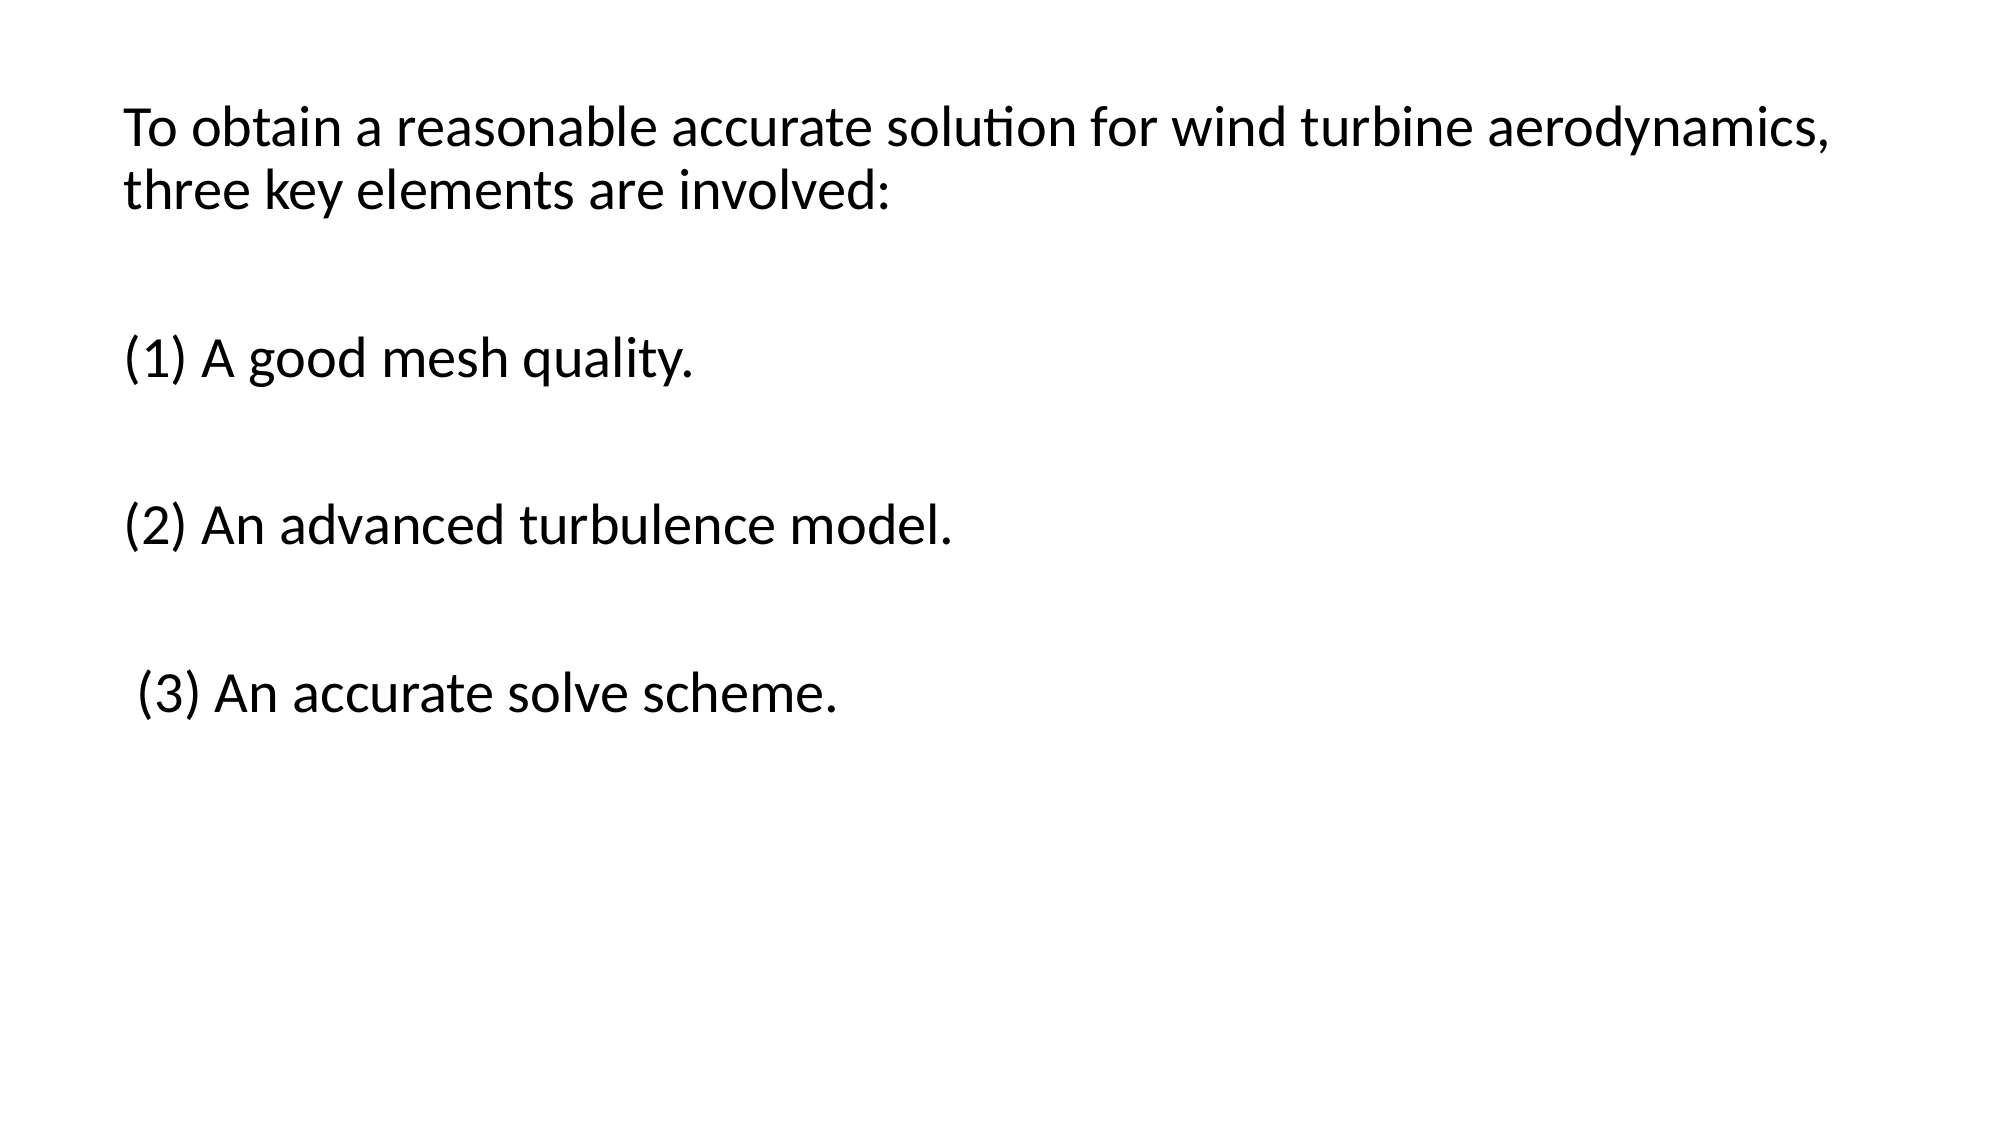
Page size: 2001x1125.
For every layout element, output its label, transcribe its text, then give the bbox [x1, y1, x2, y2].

list To obtain a reasonable accurate solution for wind turbine aerodynamics, three key elements are involved: (1) A good mesh quality. (2) An advanced turbulence model. (3) An accurate solve scheme. [108, 88, 1863, 1014]
